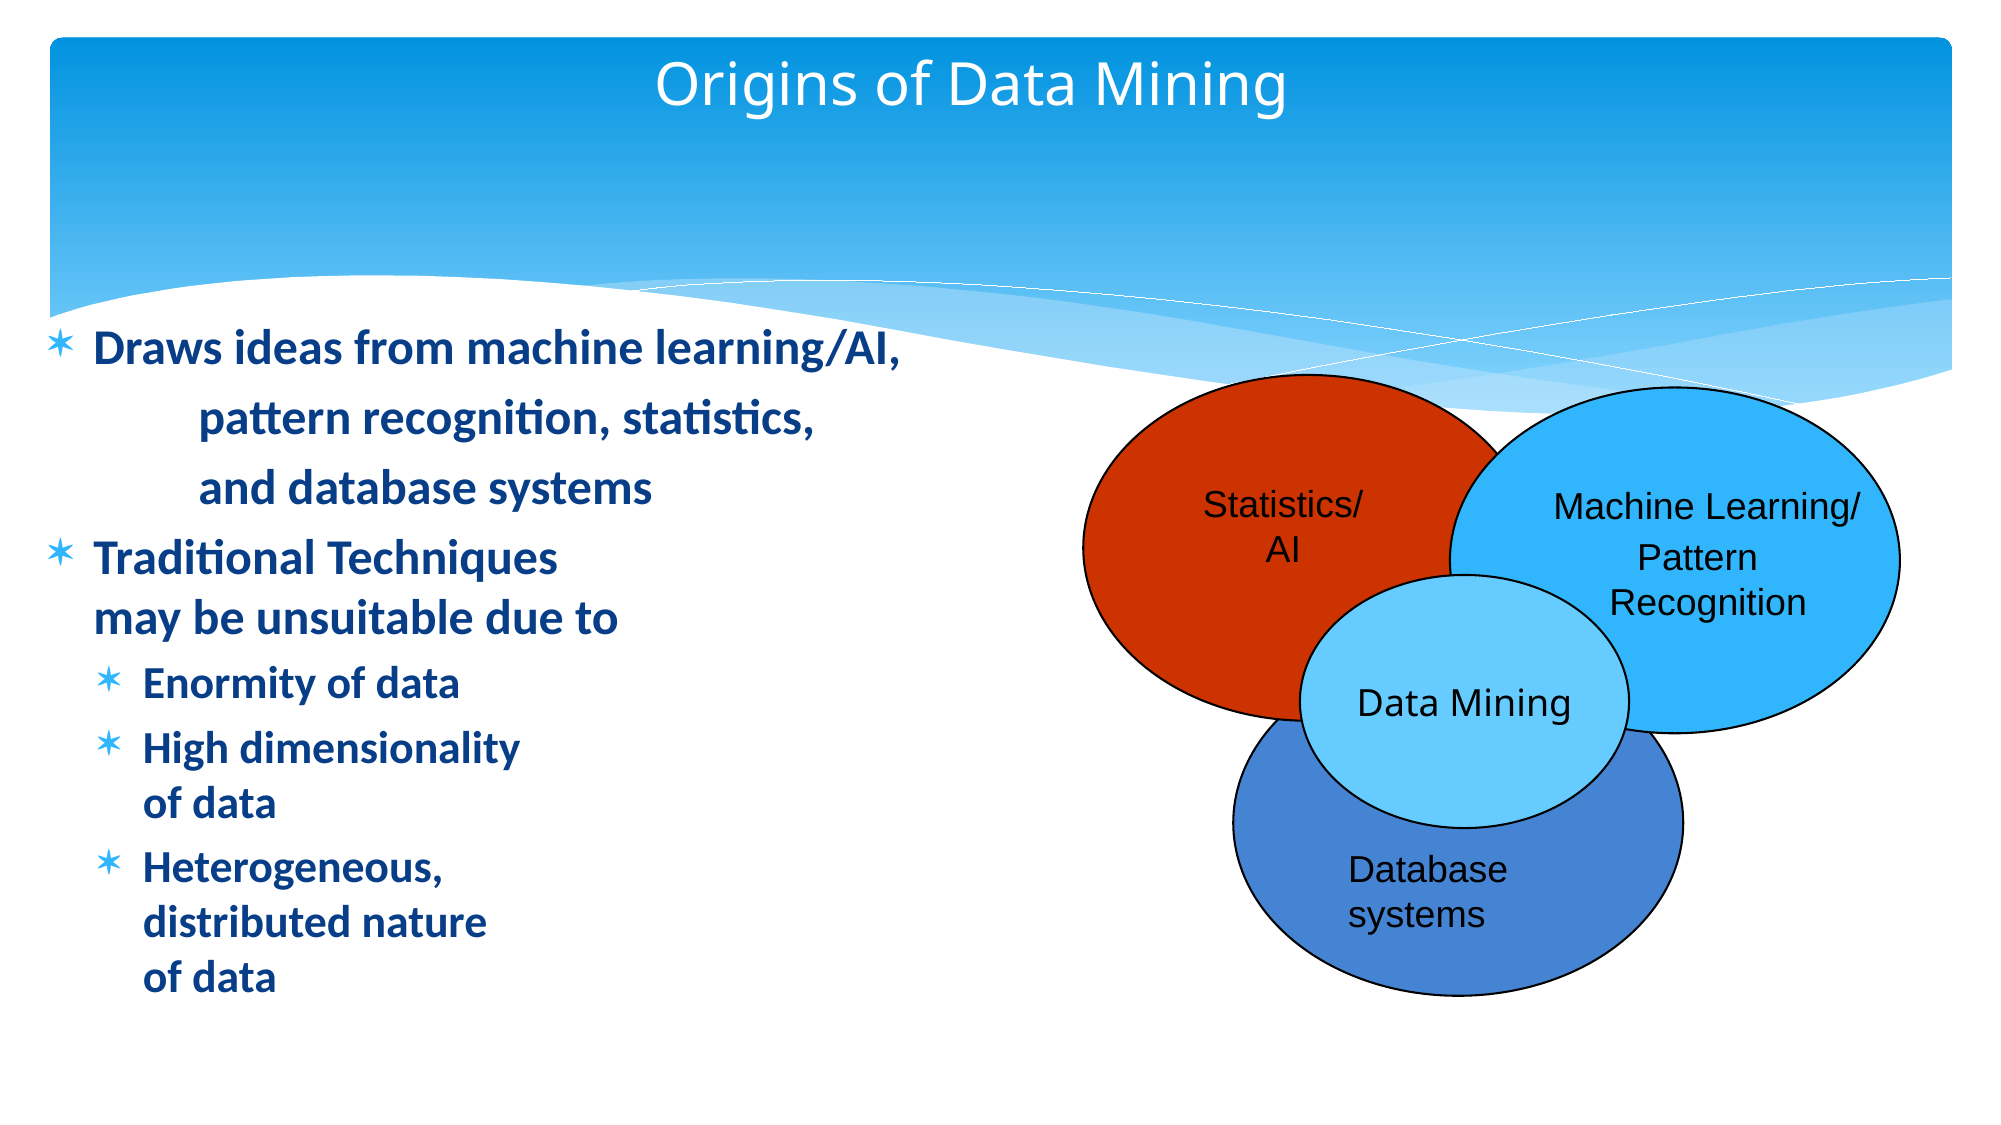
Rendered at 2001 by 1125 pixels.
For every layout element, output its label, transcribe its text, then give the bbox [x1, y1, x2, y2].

text_box Machine Learning/ Pattern Recognition [1469, 474, 1937, 631]
text_box [1603, 631, 1881, 734]
text_box Data Mining [1299, 574, 1630, 829]
text_box [1479, 387, 1870, 474]
text_box [1233, 720, 1684, 996]
text_box Database systems [1333, 837, 1650, 943]
text_box Statistics/ AI [1133, 472, 1434, 578]
title Origins of Data Mining [66, 37, 1878, 125]
text_box [1083, 374, 1497, 721]
list Draws ideas from machine learning/AI, pattern recognition, statistics, and database systems Traditional Techniques may be unsuitable due to Enormity of data High dimensionality of data Heterogeneous, distributed nature of data [33, 306, 1967, 1118]
text_box [1449, 490, 1469, 575]
